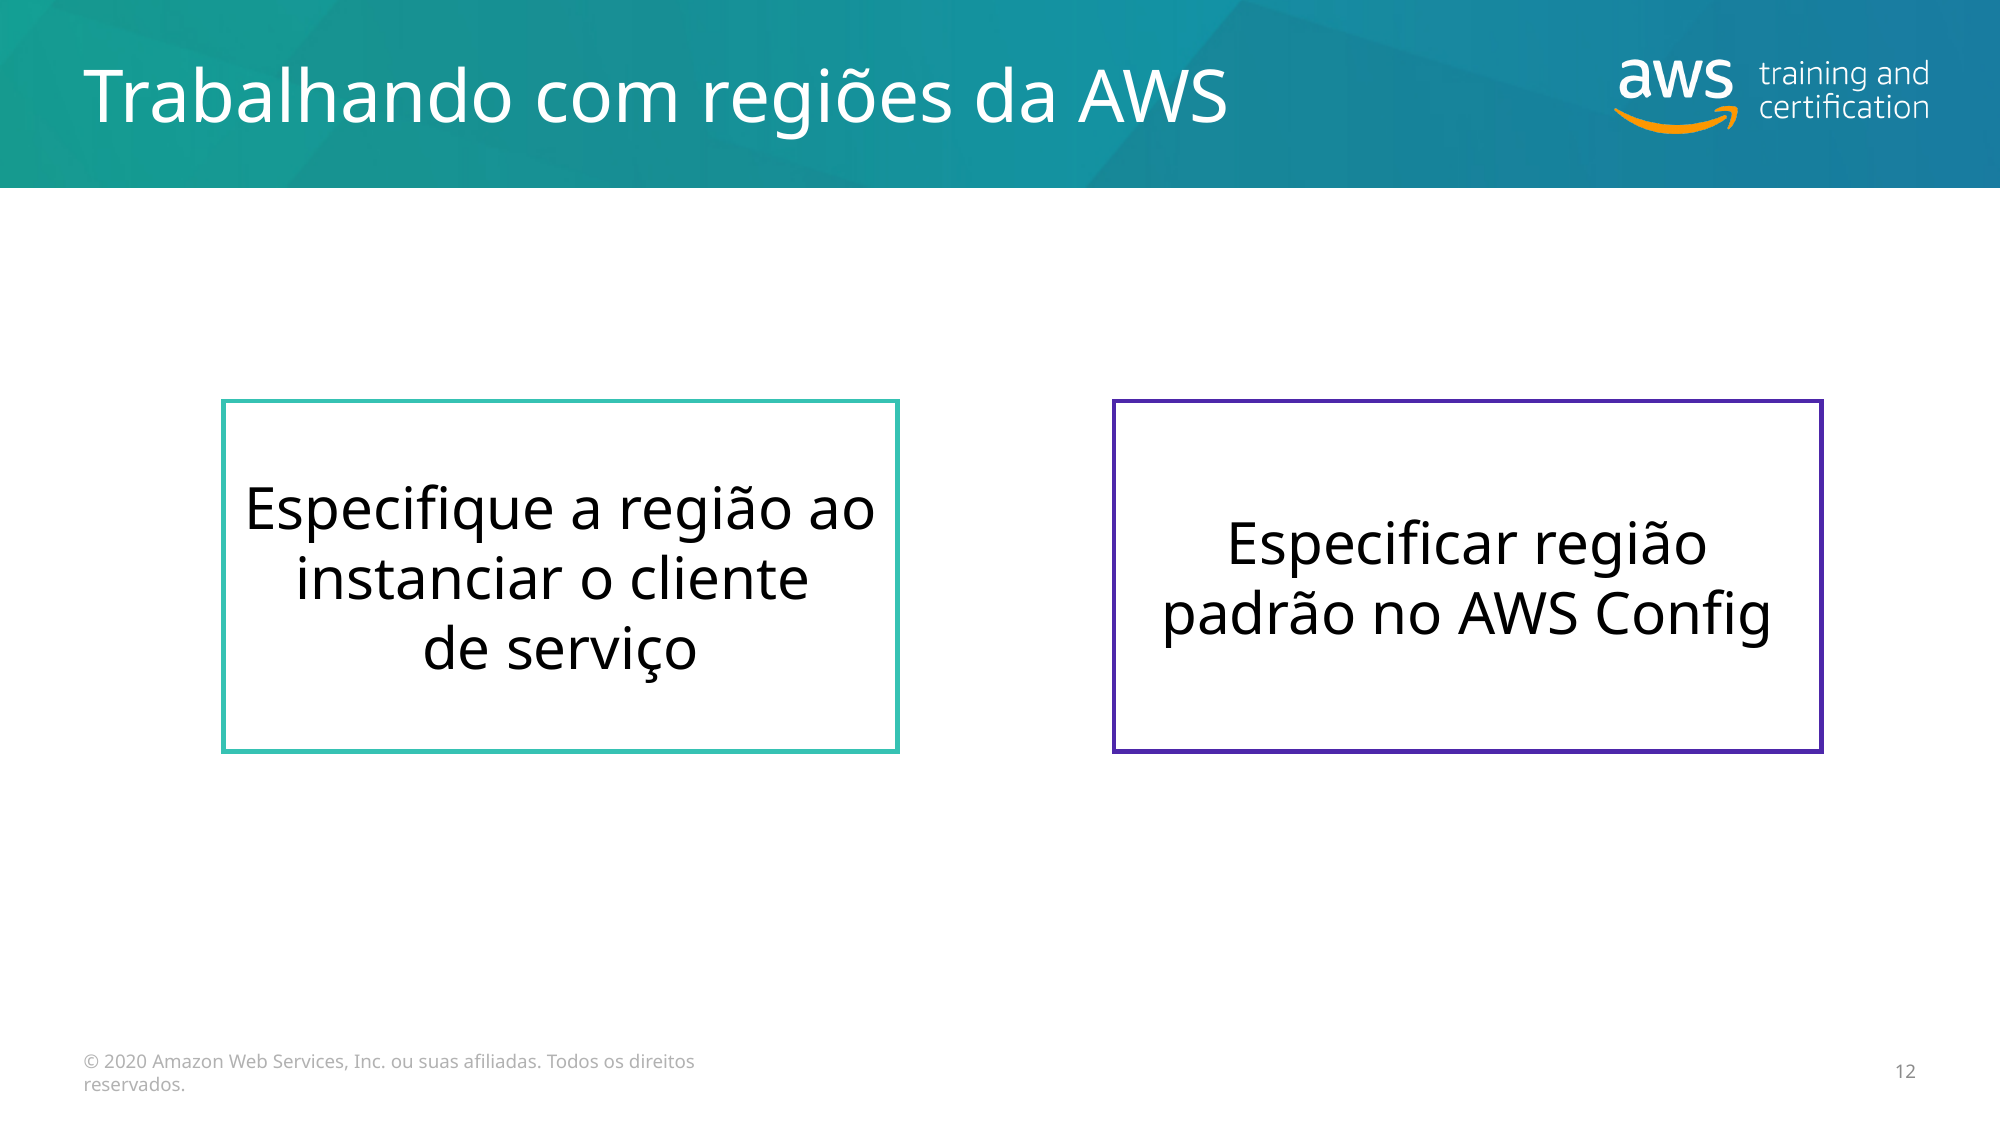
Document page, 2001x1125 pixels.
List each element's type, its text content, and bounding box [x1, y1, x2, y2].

text_box Especifique a região ao instanciar o cliente de serviço [222, 400, 899, 753]
text_box Especificar região padrão no AWS Config [1113, 400, 1822, 753]
title Trabalhando com regiões da AWS [68, 59, 1551, 138]
footer © 2020 Amazon Web Services, Inc. ou suas afiliadas. Todos os direitos reservados. [68, 1042, 813, 1103]
slide_number 12 [1481, 1042, 1932, 1103]
picture [0, 0, 2000, 188]
